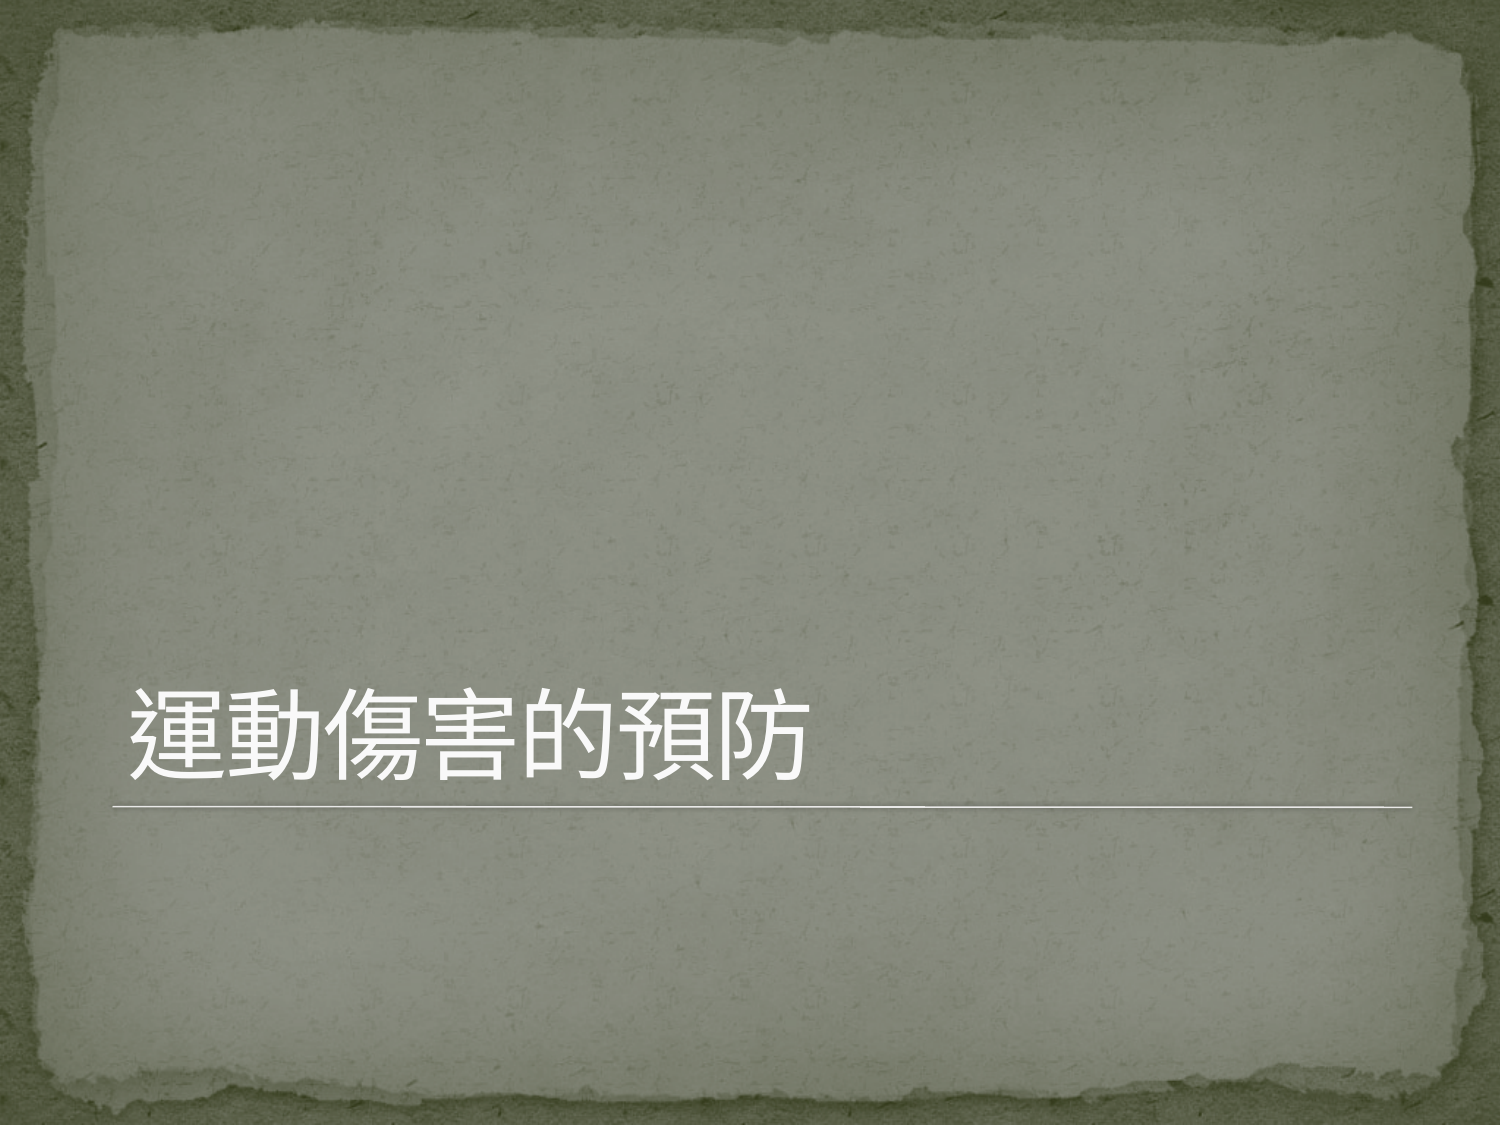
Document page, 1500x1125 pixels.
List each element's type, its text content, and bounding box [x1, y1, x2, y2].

title 運動傷害的預防 [112, 574, 1413, 800]
